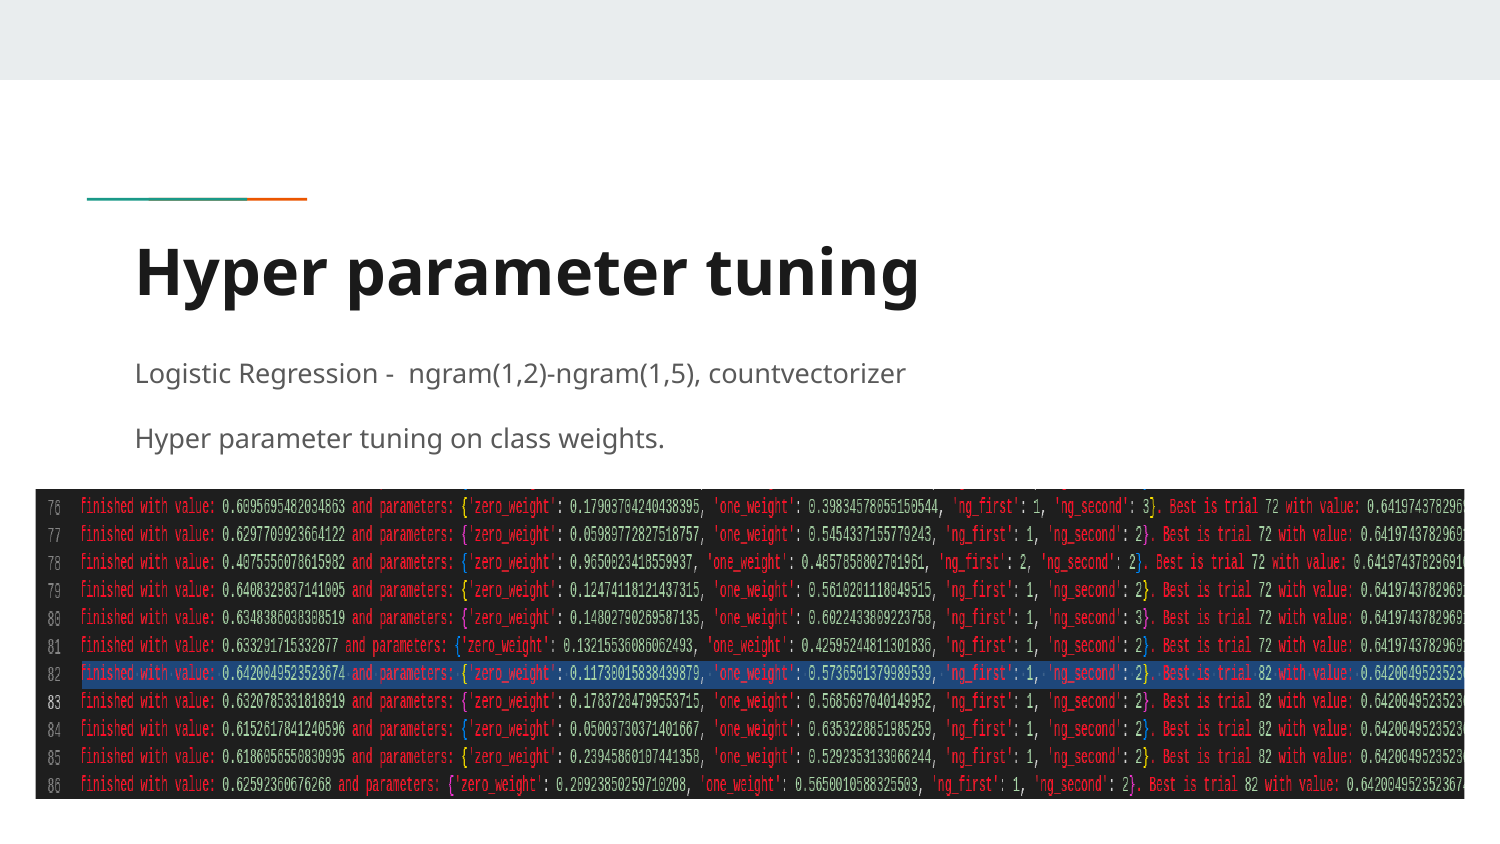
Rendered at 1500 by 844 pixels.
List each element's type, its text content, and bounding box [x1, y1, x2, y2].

title Hyper parameter tuning [119, 216, 1381, 305]
list Logistic Regression - ngram(1,2)-ngram(1,5), countvectorizer Hyper parameter tuning on class weights. [119, 341, 1381, 488]
picture [35, 489, 1465, 800]
